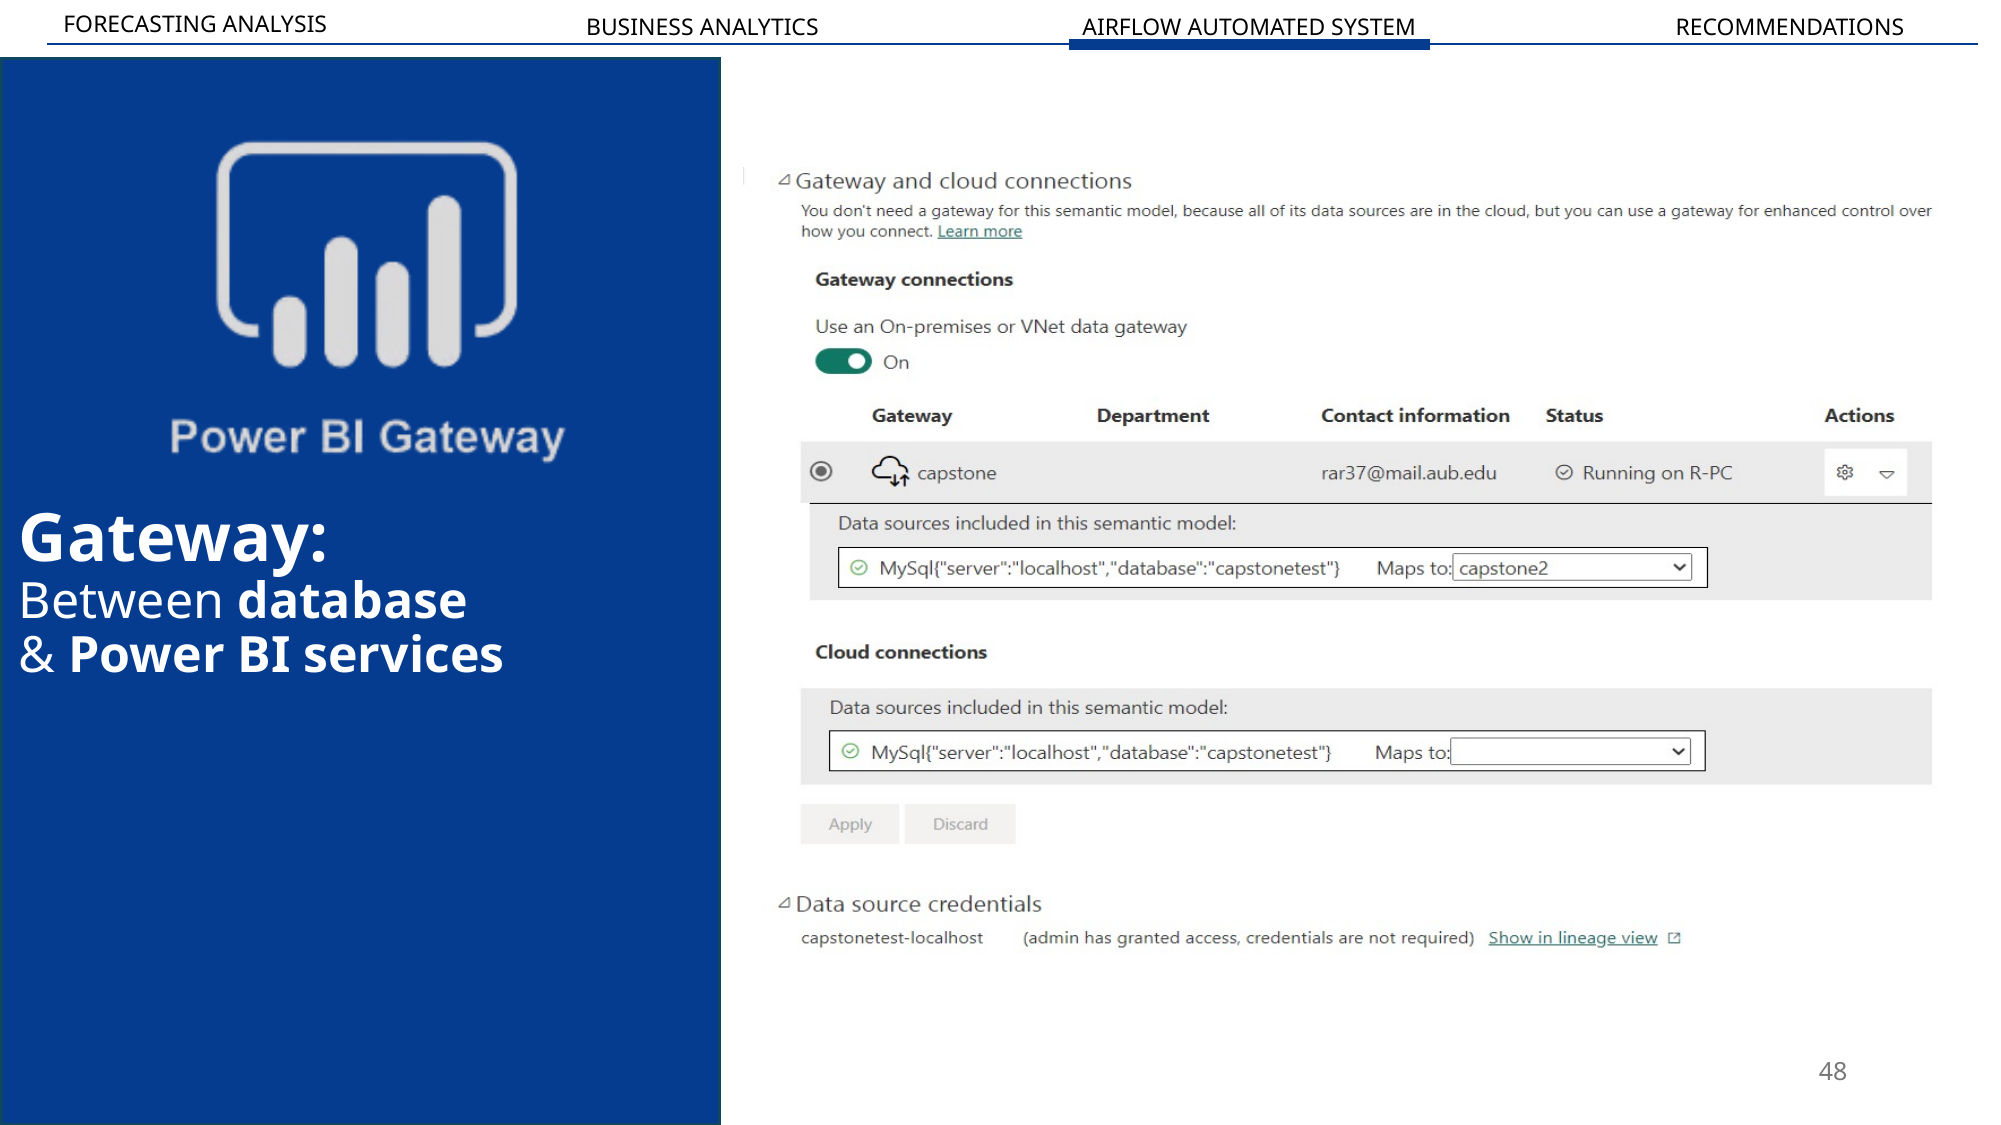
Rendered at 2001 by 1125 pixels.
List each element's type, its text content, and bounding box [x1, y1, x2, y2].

text_box [1069, 39, 1430, 43]
text_box Gateway: Between database & Power BI services [3, 301, 724, 886]
text_box [0, 57, 721, 1125]
picture [40, 121, 681, 506]
slide_number 48 [1412, 1042, 1863, 1103]
text_box [1069, 45, 1430, 50]
text_box RECOMMENDATIONS [1660, 5, 1920, 43]
text_box AIRFLOW AUTOMATED SYSTEM [1067, 5, 1432, 43]
text_box BUSINESS ANALYTICS [571, 5, 834, 43]
picture [724, 166, 2000, 971]
text_box FORECASTING ANALYSIS [48, 2, 343, 43]
